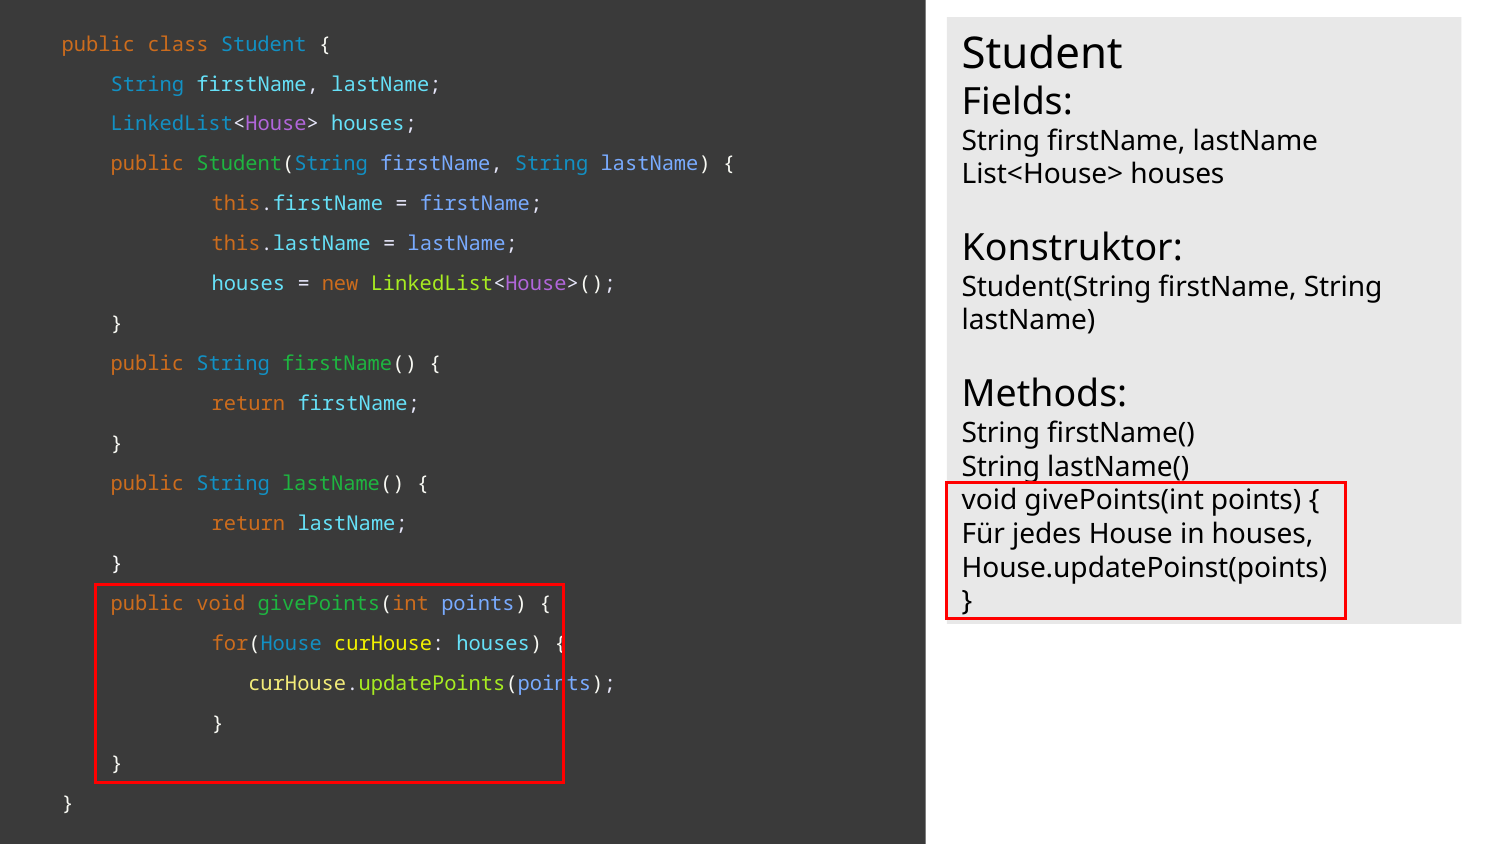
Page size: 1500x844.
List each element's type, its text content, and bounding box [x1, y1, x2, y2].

text_box [945, 481, 1347, 620]
list public class Student { String firstName, lastName; LinkedList<House> houses; public Student(String firstName, String lastName) { this.firstName = firstName; this.lastName = lastName; houses = new LinkedList<House>(); } public String firstName() { return firstName; } public String lastName() { return lastName; } public void givePoints(int points) { for(House curHouse: houses) { curHouse.updatePoints(points); } } } [50, 0, 865, 821]
text_box [0, 0, 926, 844]
text_box [94, 583, 565, 784]
text_box Student Fields: String firstName, lastName List<House> houses Konstruktor: Student(String firstName, String lastName) Methods: String firstName() String lastName() void givePoints(int points) { Für jedes House in houses, House.updatePoinst(points) } [946, 17, 1462, 624]
